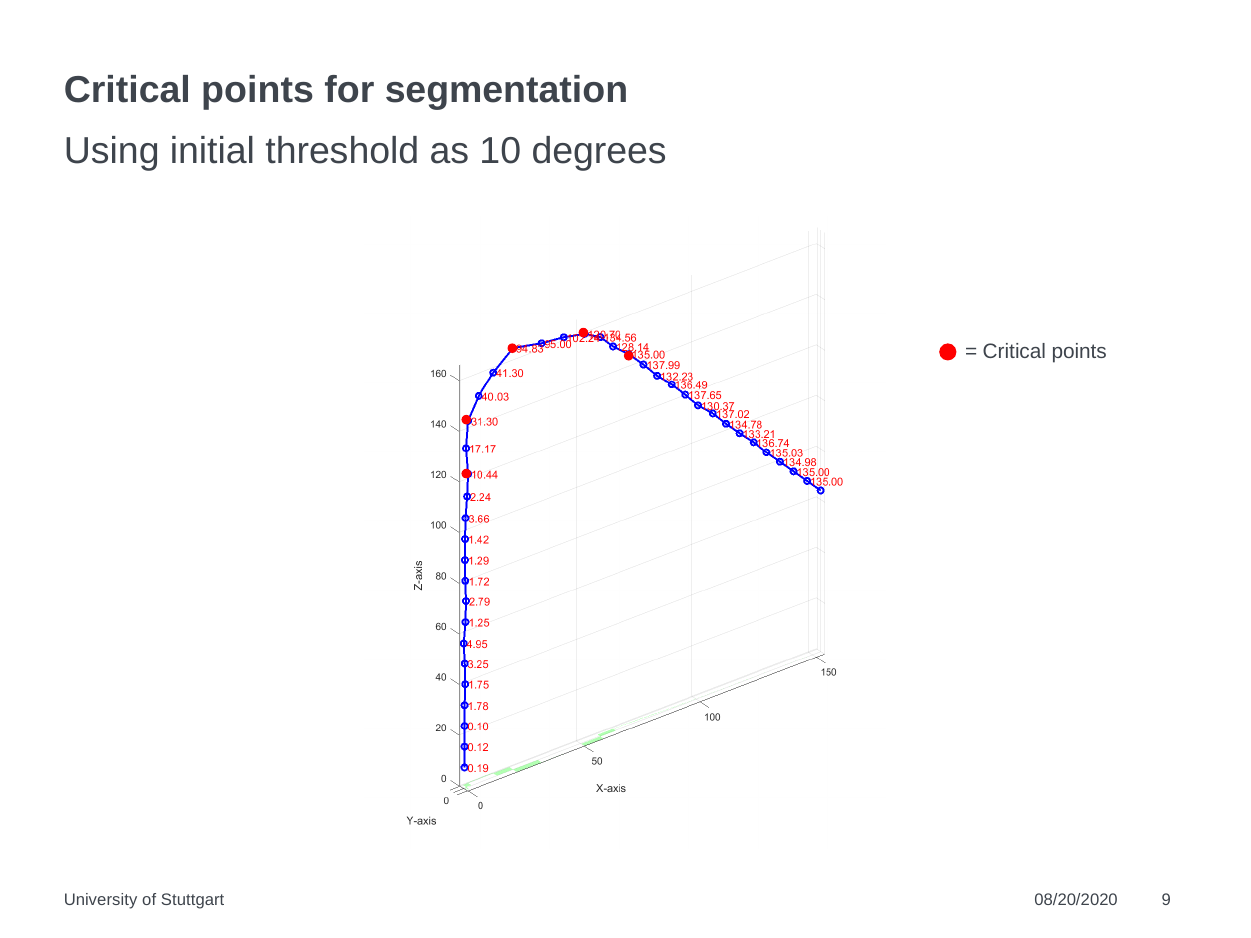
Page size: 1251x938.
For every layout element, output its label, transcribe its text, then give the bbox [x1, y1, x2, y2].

title Critical points for segmentation [64, 64, 1186, 111]
text_box = Critical points [965, 337, 1116, 366]
list Using initial threshold as 10 degrees [63, 117, 1186, 163]
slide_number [1034, 888, 1133, 909]
slide_number 9 [1161, 888, 1198, 909]
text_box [364, 216, 886, 849]
text_box [939, 343, 957, 361]
footer University of Stuttgart [64, 888, 891, 909]
